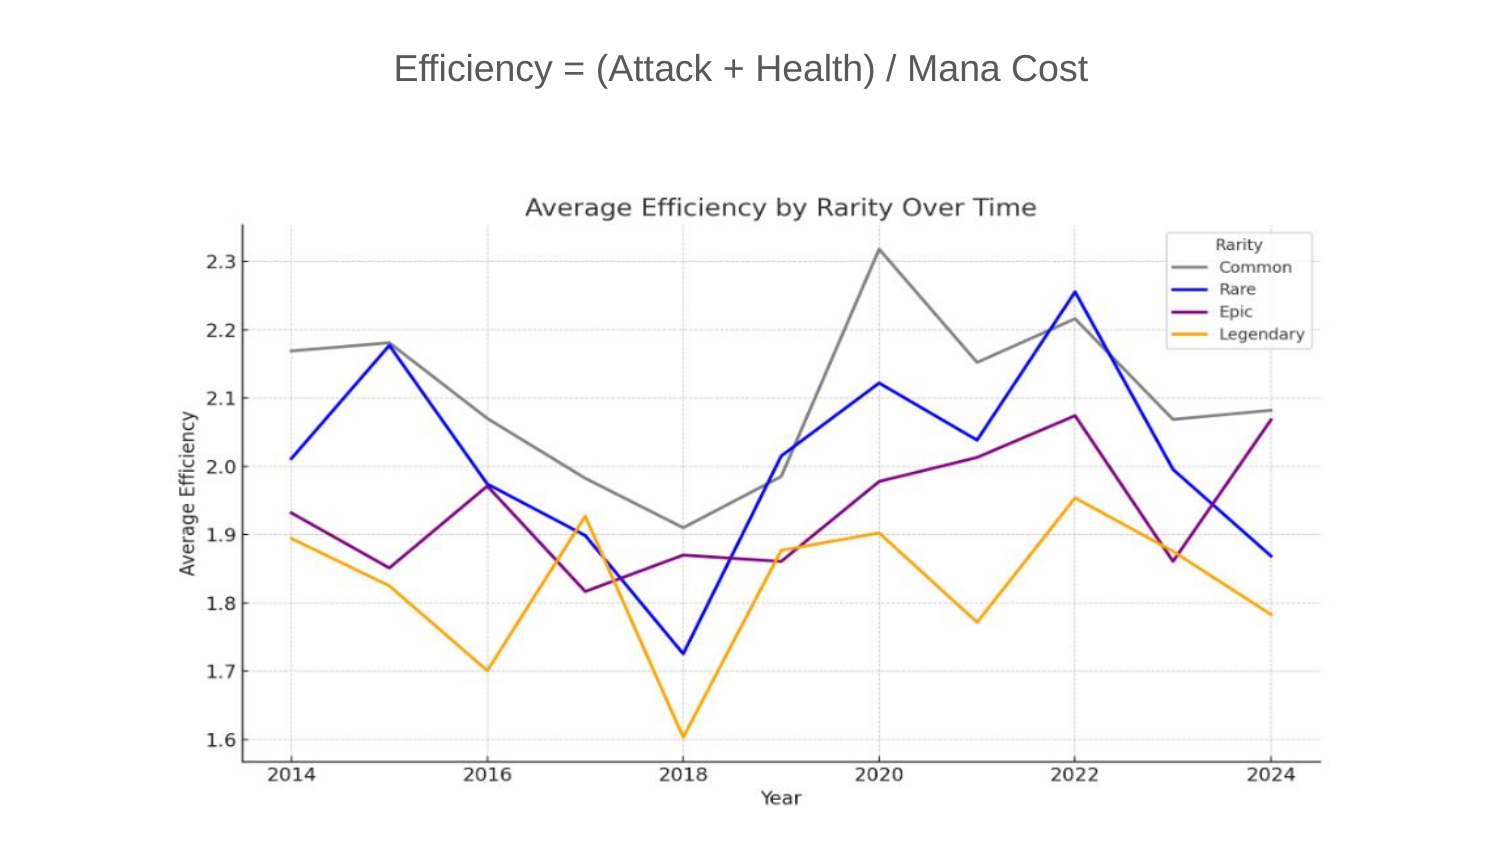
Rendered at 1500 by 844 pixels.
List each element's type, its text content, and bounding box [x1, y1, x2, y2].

picture [169, 187, 1331, 819]
text_box Efficiency = (Attack + Health) / Mana Cost [378, 28, 1122, 104]
